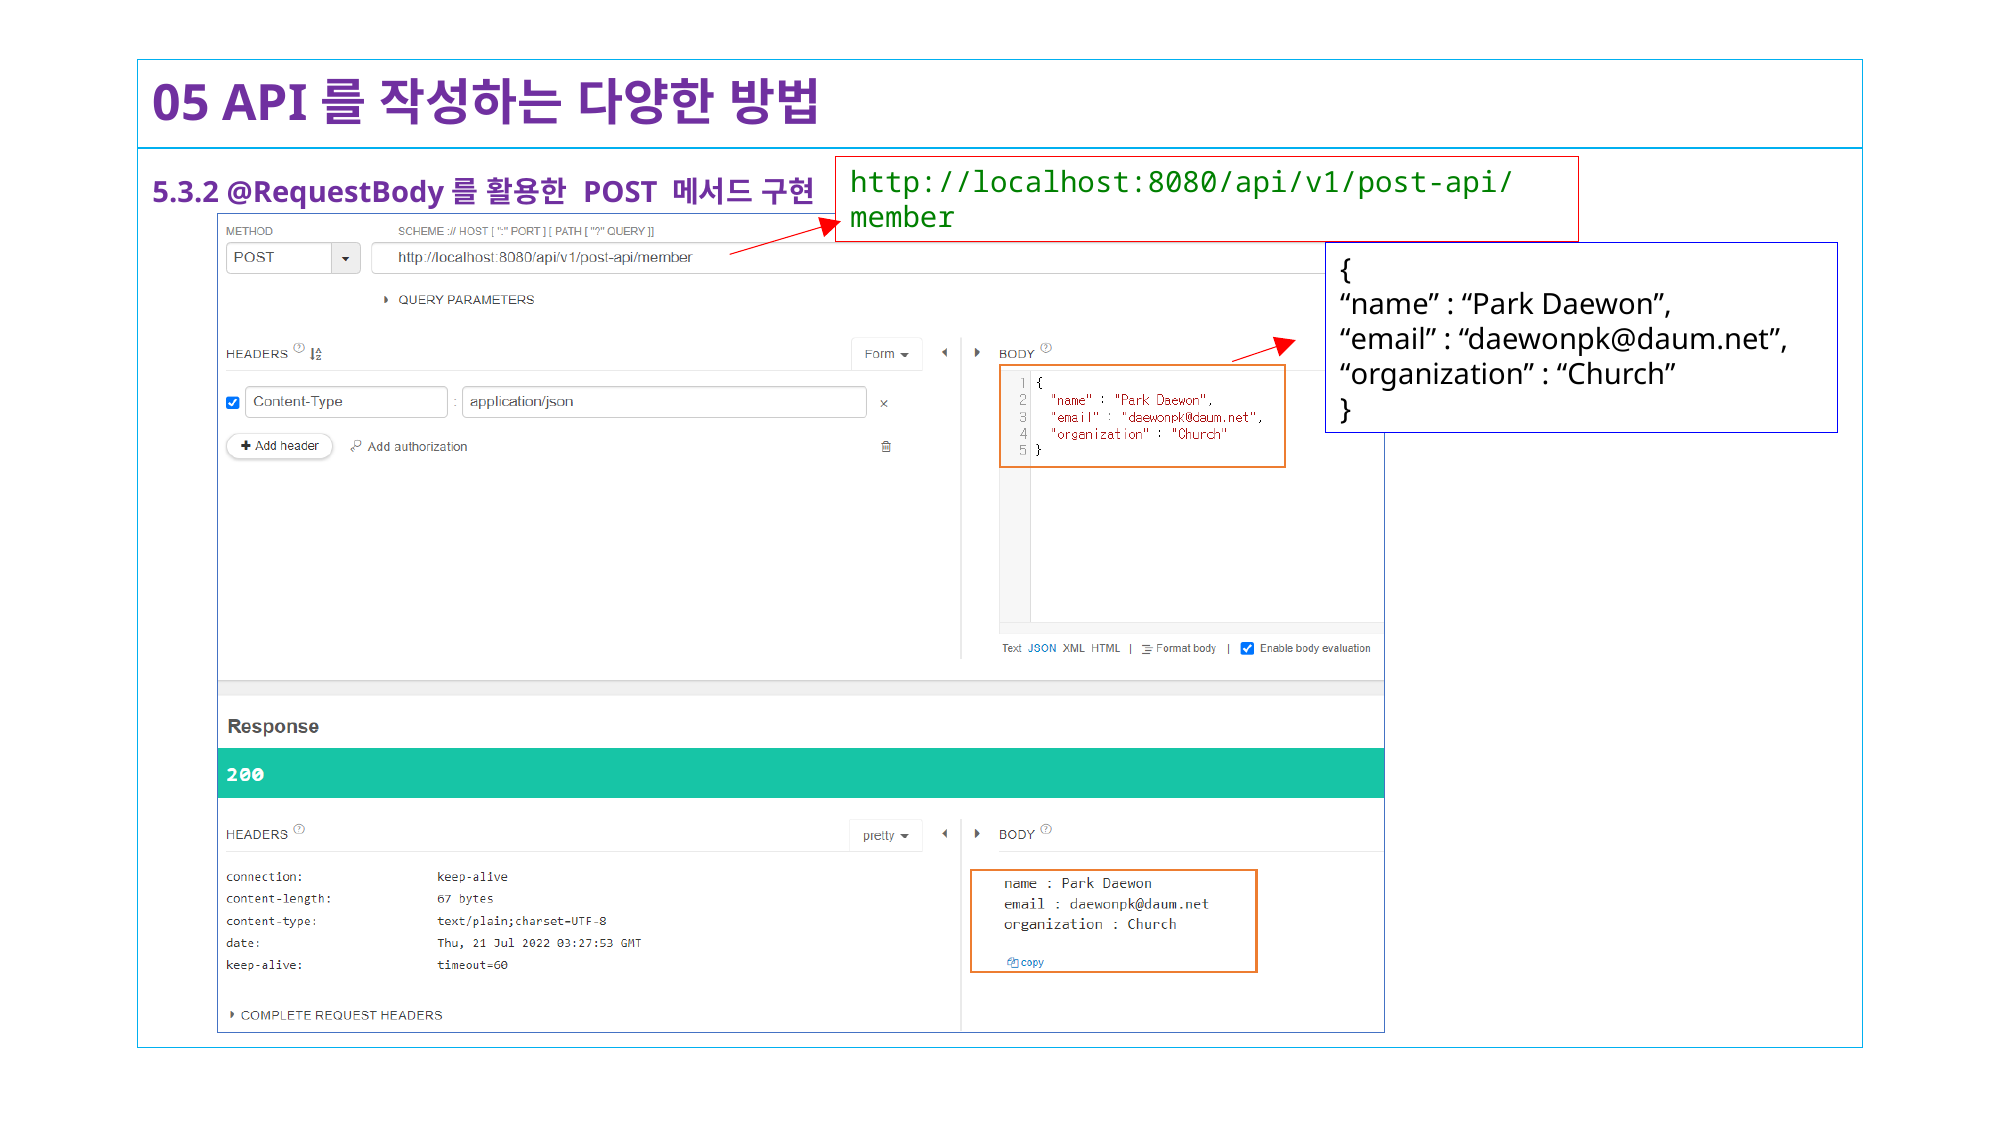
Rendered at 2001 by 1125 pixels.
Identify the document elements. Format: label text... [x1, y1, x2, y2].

title 05 API를 작성하는 다양한 방법 [137, 59, 1863, 148]
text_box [729, 221, 841, 255]
text_box http://localhost:8080/api/v1/post-api/member [835, 156, 1579, 242]
list 5.3.2 @RequestBody를 활용한 POST 메서드 구현 [137, 148, 1863, 1048]
text_box { “name” : “Park Daewon”, “email” : “daewonpk@daum.net”, “organization” : “Church” } [1385, 242, 1838, 433]
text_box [1232, 339, 1296, 362]
picture [217, 213, 1385, 1033]
